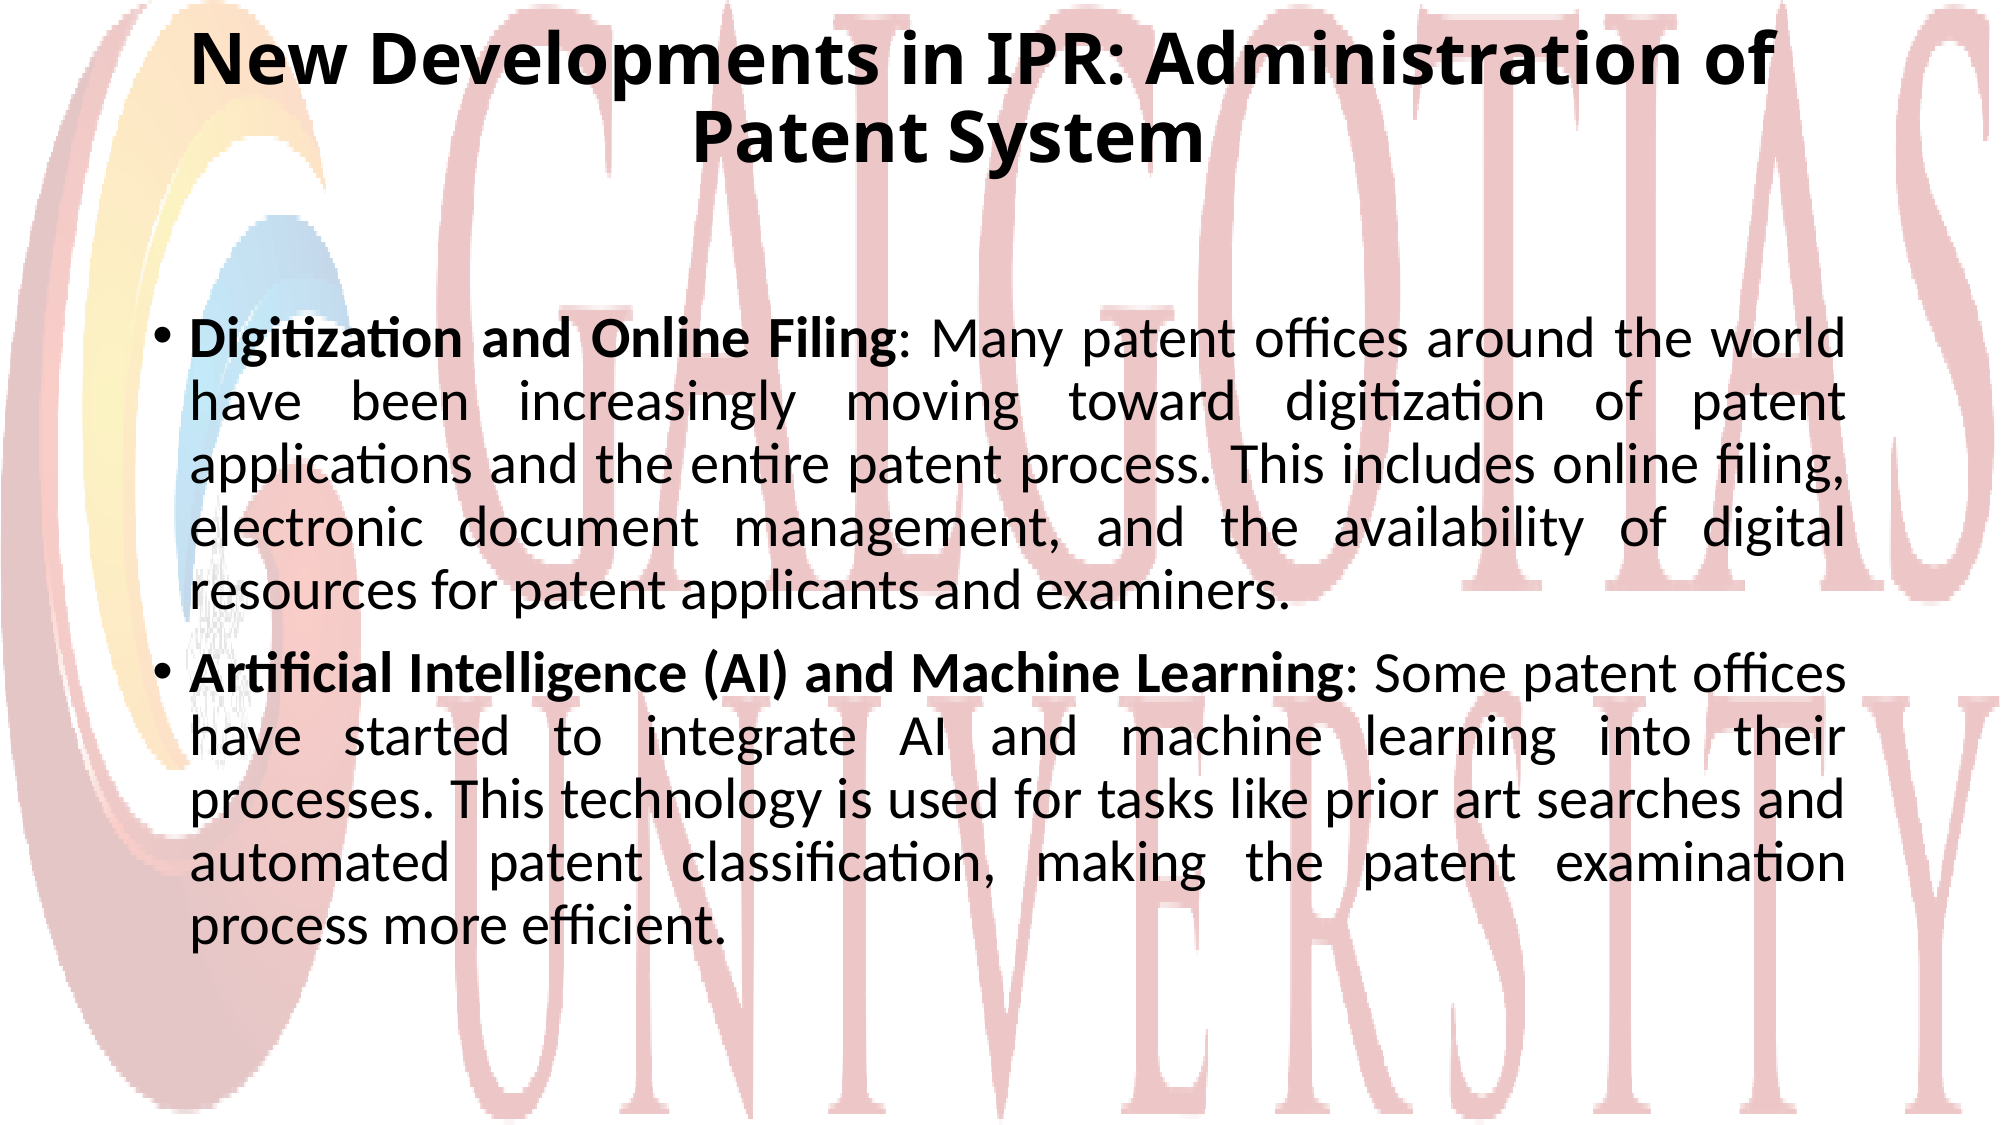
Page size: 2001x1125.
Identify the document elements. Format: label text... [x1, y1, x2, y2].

list Digitization and Online Filing: Many patent offices around the world have been increasingly moving toward digitization of patent applications and the entire patent process. This includes online filing, electronic document management, and the availability of digital resources for patent applicants and examiners. Artificial Intelligence (AI) and Machine Learning: Some patent offices have started to integrate AI and machine learning into their processes. This technology is used for tasks like prior art searches and automated patent classification, making the patent examination process more efficient. [137, 299, 1863, 1014]
title New Developments in IPR: Administration of Patent System [86, 15, 1879, 272]
